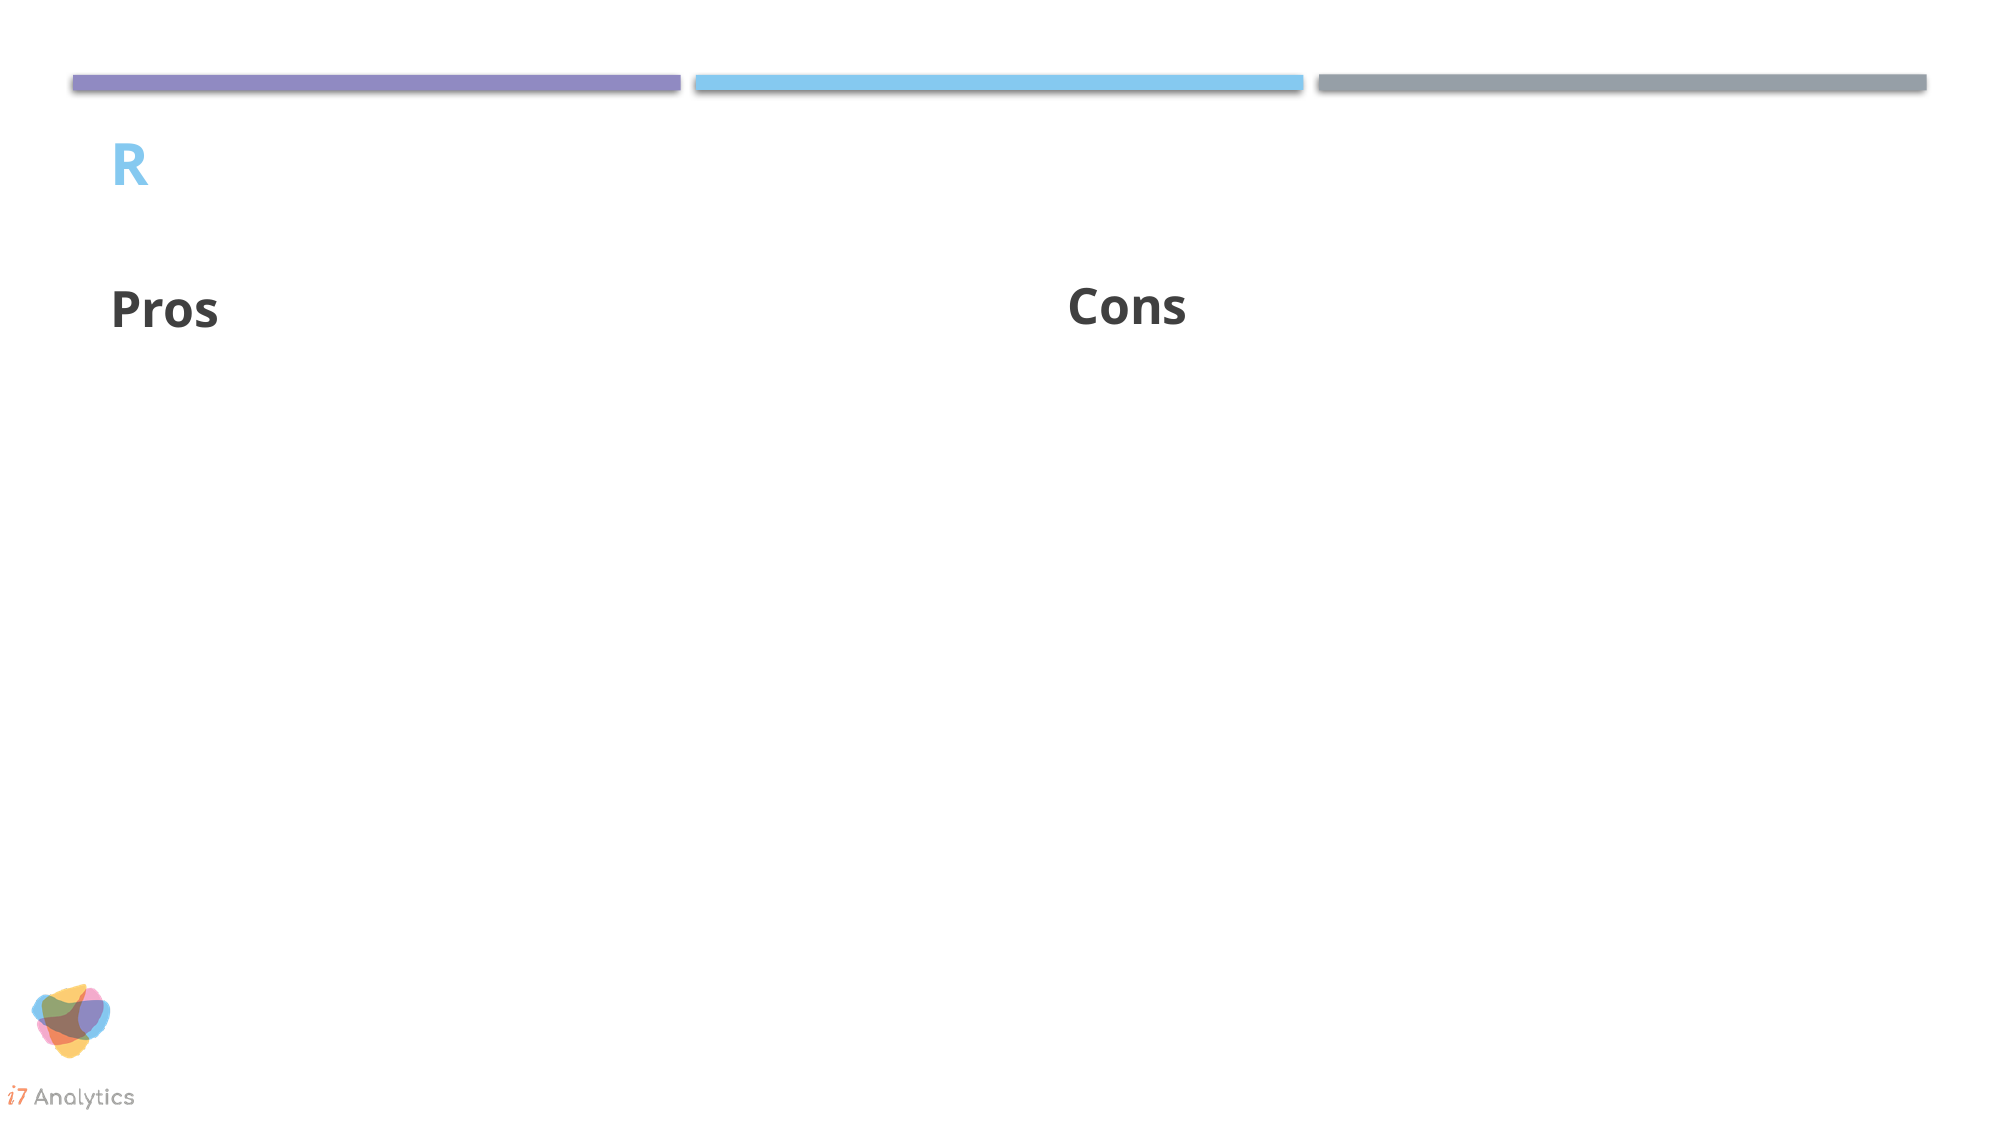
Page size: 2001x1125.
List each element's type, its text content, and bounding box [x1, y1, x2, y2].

list Pros [94, 264, 948, 346]
list Cons [1052, 261, 1905, 343]
picture [0, 976, 141, 1117]
title R [95, 119, 1905, 215]
